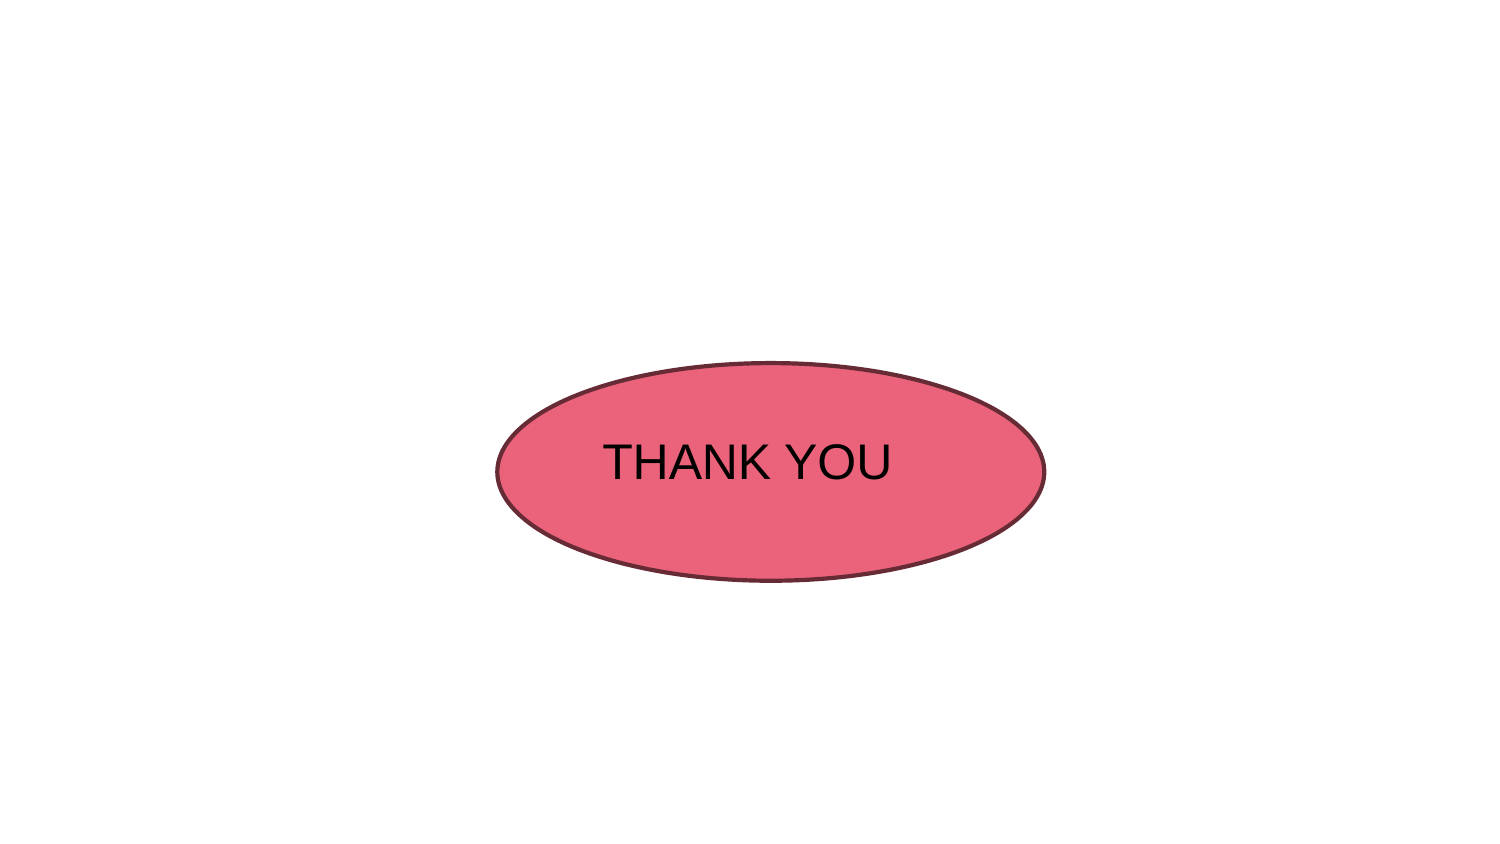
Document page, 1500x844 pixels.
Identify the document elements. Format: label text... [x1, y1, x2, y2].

text_box THANK YOU [587, 421, 942, 497]
text_box [495, 360, 1047, 583]
